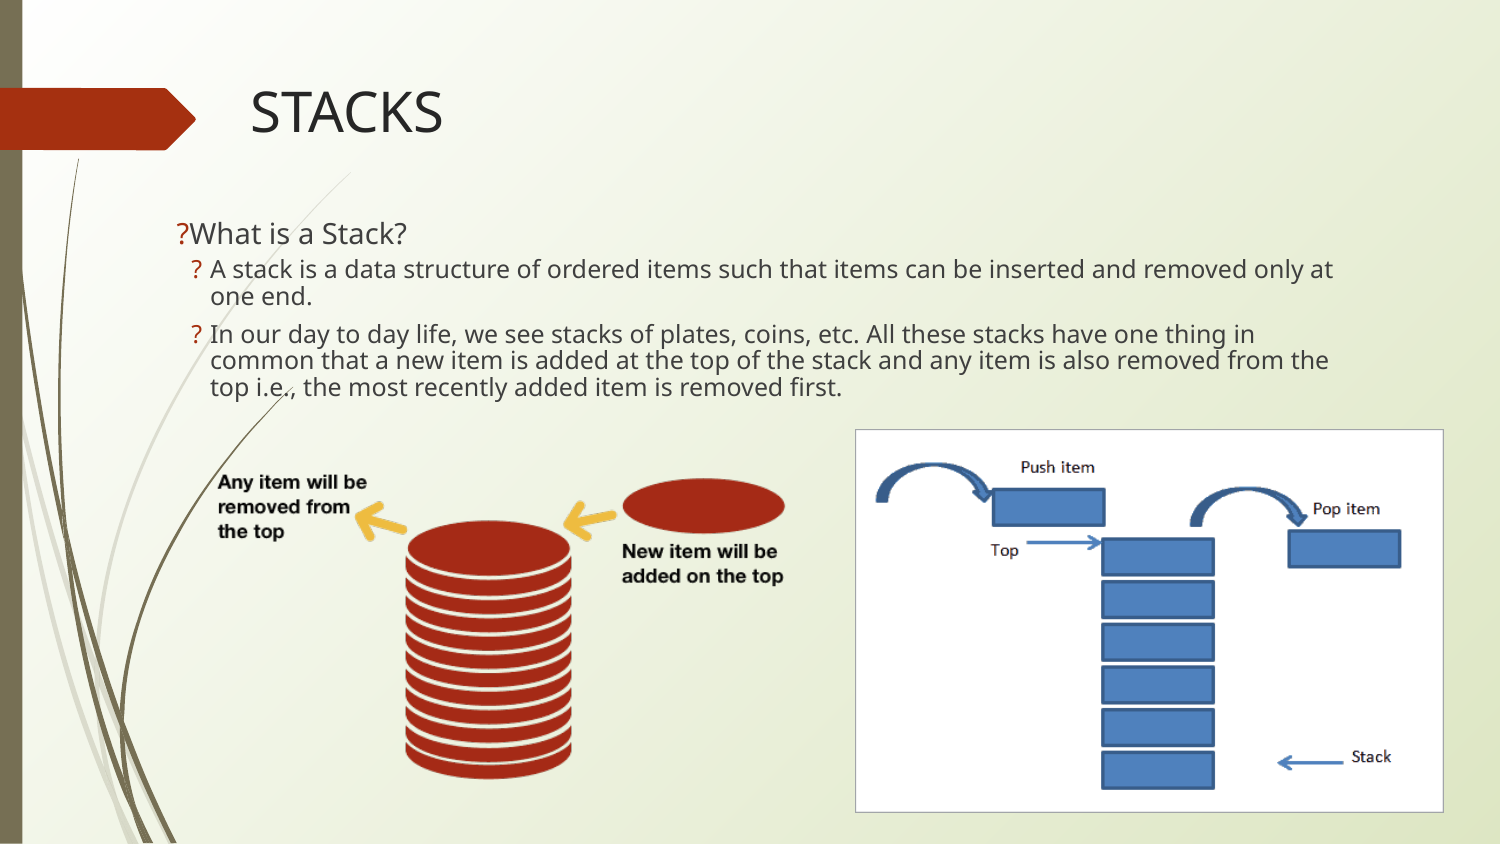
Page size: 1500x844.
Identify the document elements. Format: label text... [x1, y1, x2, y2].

picture [855, 429, 1444, 813]
title STACKS [239, 57, 1062, 176]
list What is a Stack? A stack is a data structure of ordered items such that items can be inserted and removed only at one end. In our day to day life, we see stacks of plates, coins, etc. All these stacks have one thing in common that a new item is added at the top of the stack and any item is also removed from the top i.e., the most recently added item is removed first. [171, 213, 1367, 709]
picture [212, 462, 791, 780]
